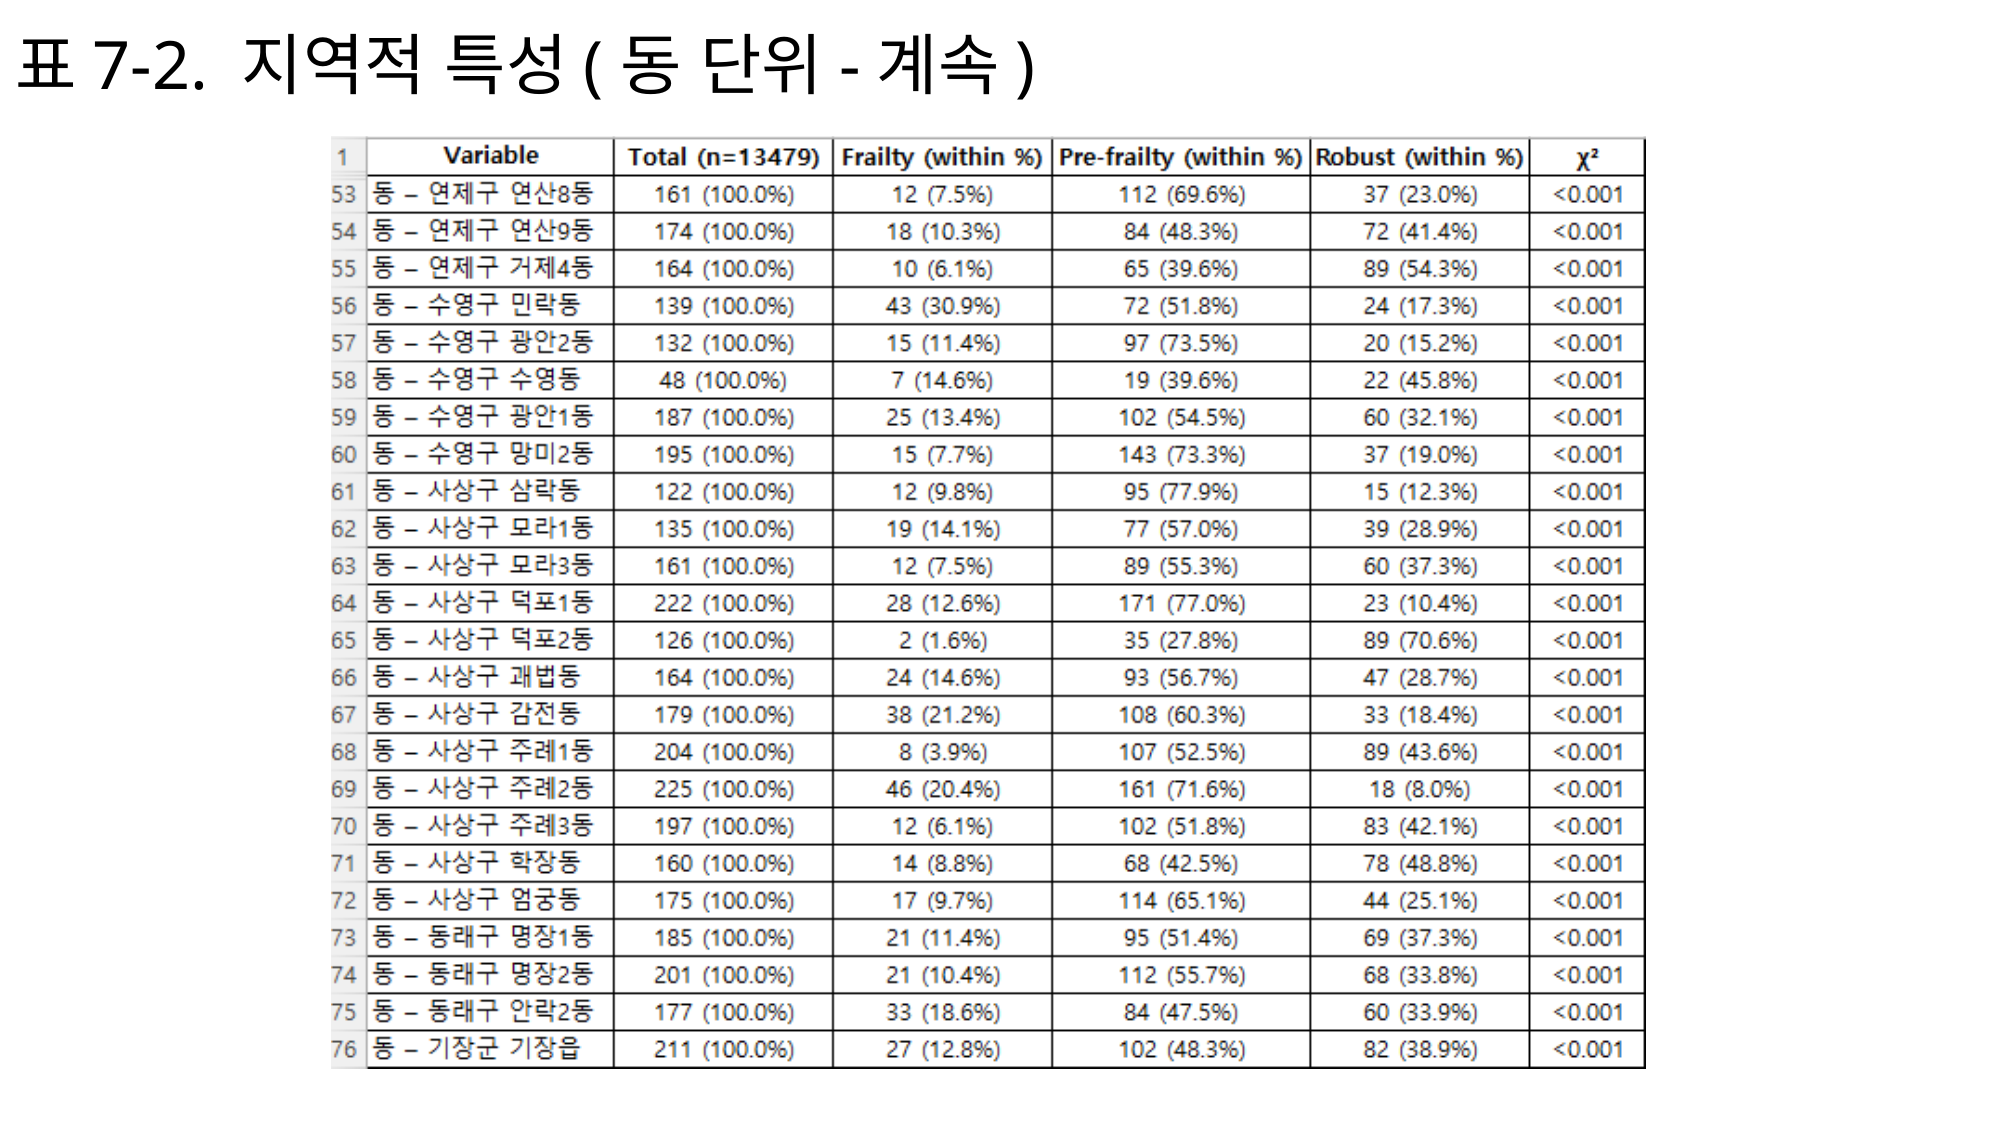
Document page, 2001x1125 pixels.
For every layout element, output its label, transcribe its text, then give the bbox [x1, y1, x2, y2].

title 표7-2. 지역적 특성(동 단위-계속) [0, 0, 2000, 137]
picture [331, 135, 1647, 1069]
